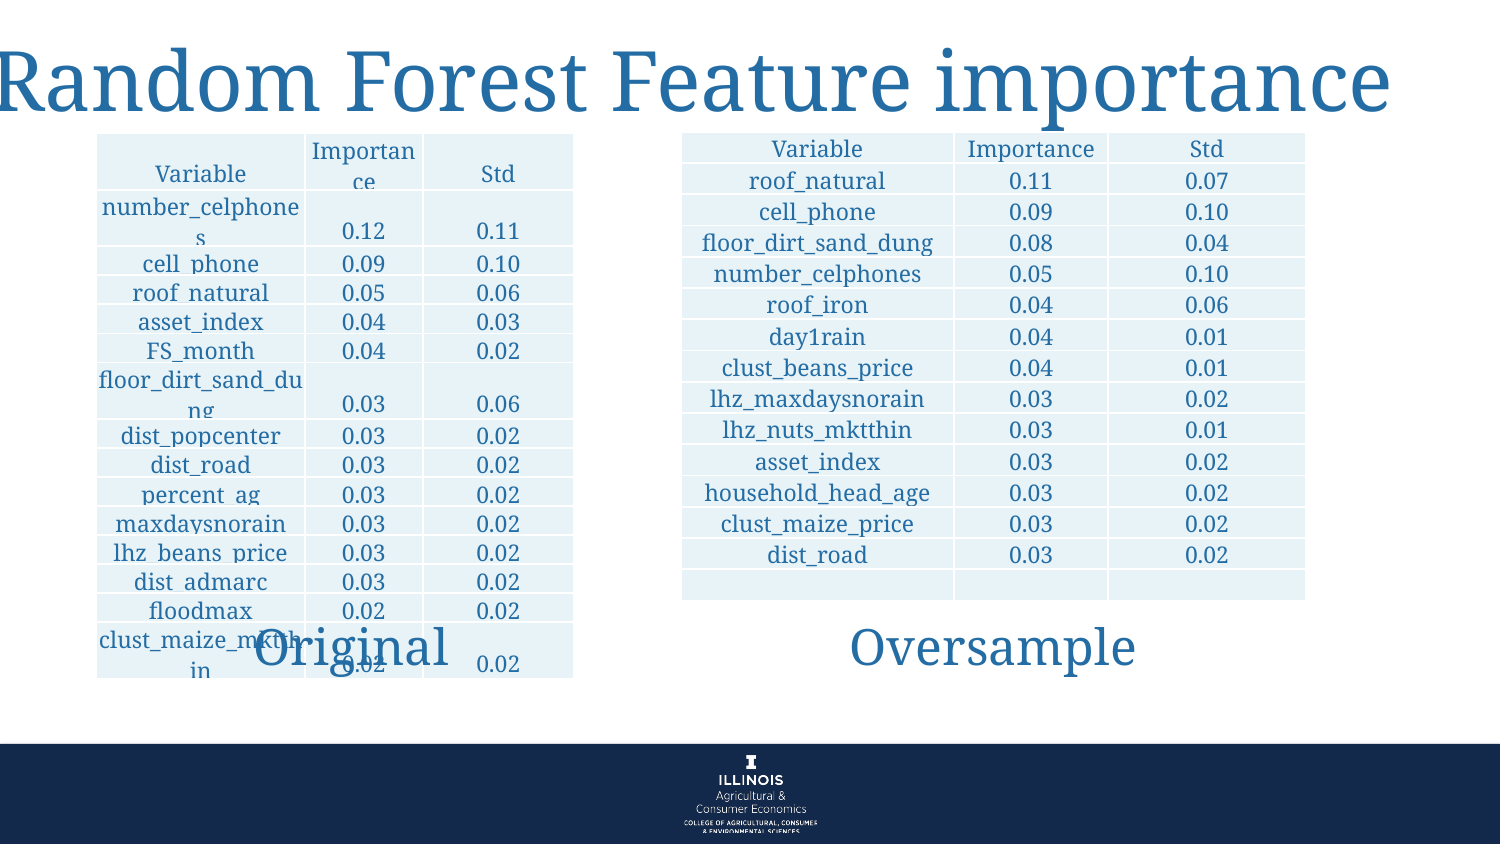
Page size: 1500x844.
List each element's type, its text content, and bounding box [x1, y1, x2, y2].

table_cell 0.03 [306, 449, 422, 476]
table_cell 0.06 [424, 363, 573, 418]
table_cell 0.03 [306, 507, 422, 534]
table_cell 0.02 [424, 334, 573, 362]
table_cell 0.02 [306, 594, 422, 607]
table_cell cell_phone [682, 195, 953, 225]
table_cell 0.07 [1109, 164, 1305, 193]
table_cell 0.04 [306, 305, 422, 333]
table_cell 0.09 [306, 247, 422, 274]
table_cell 0.04 [1109, 226, 1305, 256]
table_cell 0.03 [955, 414, 1107, 443]
table_cell 0.10 [1109, 195, 1305, 225]
table_cell 0.01 [1109, 320, 1305, 350]
table_cell asset_index [682, 445, 953, 475]
table_cell cell_phone [97, 247, 304, 274]
table_cell number_celphones [682, 258, 953, 287]
table_cell 0.03 [306, 363, 422, 418]
table_cell household_head_age [682, 476, 953, 506]
table_cell roof_natural [682, 164, 953, 193]
table_cell [682, 570, 953, 600]
table_header Std [424, 134, 573, 189]
table_cell 0.04 [955, 289, 1107, 318]
table_cell 0.12 [306, 191, 422, 245]
table_cell 0.02 [424, 594, 573, 621]
table_cell 0.11 [955, 164, 1107, 193]
table_header Std [1109, 133, 1305, 162]
table_cell FS_month [97, 334, 304, 362]
table_cell 0.02 [424, 536, 573, 563]
table_cell 0.05 [306, 276, 422, 303]
table_cell 0.02 [1109, 476, 1305, 506]
table_cell 0.02 [1109, 539, 1305, 568]
table_cell 0.11 [424, 191, 573, 245]
table_cell 0.02 [424, 449, 573, 476]
table_cell 0.03 [306, 536, 422, 563]
table_cell 0.08 [955, 226, 1107, 256]
table_cell 0.02 [1109, 445, 1305, 475]
table_cell 0.03 [955, 383, 1107, 412]
table_header Variable [97, 134, 304, 189]
table_cell 0.06 [424, 276, 573, 303]
table_cell day1rain [682, 320, 953, 350]
table_cell floodmax [97, 594, 304, 621]
table_cell maxdaysnorain [97, 507, 304, 534]
table_cell 0.03 [306, 565, 422, 592]
table_cell 0.03 [955, 539, 1107, 568]
table_cell lhz_nuts_mktthin [682, 414, 953, 443]
table_cell [1109, 570, 1305, 600]
text_box Oversample [834, 607, 1152, 683]
table_cell clust_beans_price [682, 351, 953, 381]
table_cell 0.03 [955, 476, 1107, 506]
table_cell 0.02 [1109, 508, 1305, 537]
table_cell 0.10 [1109, 258, 1305, 287]
table_cell 0.09 [955, 195, 1107, 225]
table_cell 0.10 [424, 247, 573, 274]
table_cell asset_index [97, 305, 304, 333]
table_cell 0.03 [306, 420, 422, 447]
table_cell 0.03 [955, 445, 1107, 475]
table_cell floor_dirt_sand_dung [97, 363, 304, 418]
table_cell percent_ag [97, 478, 304, 505]
table_cell roof_iron [682, 289, 953, 318]
table_cell 0.01 [1109, 351, 1305, 381]
table_cell 0.02 [464, 623, 573, 678]
table_cell clust_maize_mktthin [97, 623, 238, 678]
table_cell 0.02 [424, 565, 573, 592]
table_cell dist_road [682, 539, 953, 568]
table_cell number_celphones [97, 191, 304, 245]
table_cell dist_popcenter [97, 420, 304, 447]
table_cell lhz_maxdaysnorain [682, 383, 953, 412]
table_cell 0.04 [955, 351, 1107, 381]
table_cell dist_admarc [97, 565, 304, 592]
text_box Random Forest Feature importance [0, 20, 1409, 136]
table_cell 0.02 [424, 420, 573, 447]
table_header Importance [306, 134, 422, 189]
table_cell 0.02 [424, 507, 573, 534]
table_cell 0.02 [424, 478, 573, 505]
table_cell 0.03 [424, 305, 573, 333]
table_cell 0.01 [1109, 414, 1305, 443]
table_cell 0.04 [306, 334, 422, 362]
table_cell floor_dirt_sand_dung [682, 226, 953, 256]
table_cell roof_natural [97, 276, 304, 303]
text_box Original [238, 607, 464, 683]
table_header Variable [682, 133, 953, 162]
table_cell 0.04 [955, 320, 1107, 350]
table_cell clust_maize_price [682, 508, 953, 537]
table_cell lhz_beans_price [97, 536, 304, 563]
table_cell 0.02 [1109, 383, 1305, 412]
table_cell [955, 570, 1107, 600]
table_cell 0.05 [955, 258, 1107, 287]
table_cell 0.03 [955, 508, 1107, 537]
table_header Importance [955, 133, 1107, 162]
table_cell 0.06 [1109, 289, 1305, 318]
table_cell 0.03 [306, 478, 422, 505]
table_cell dist_road [97, 449, 304, 476]
